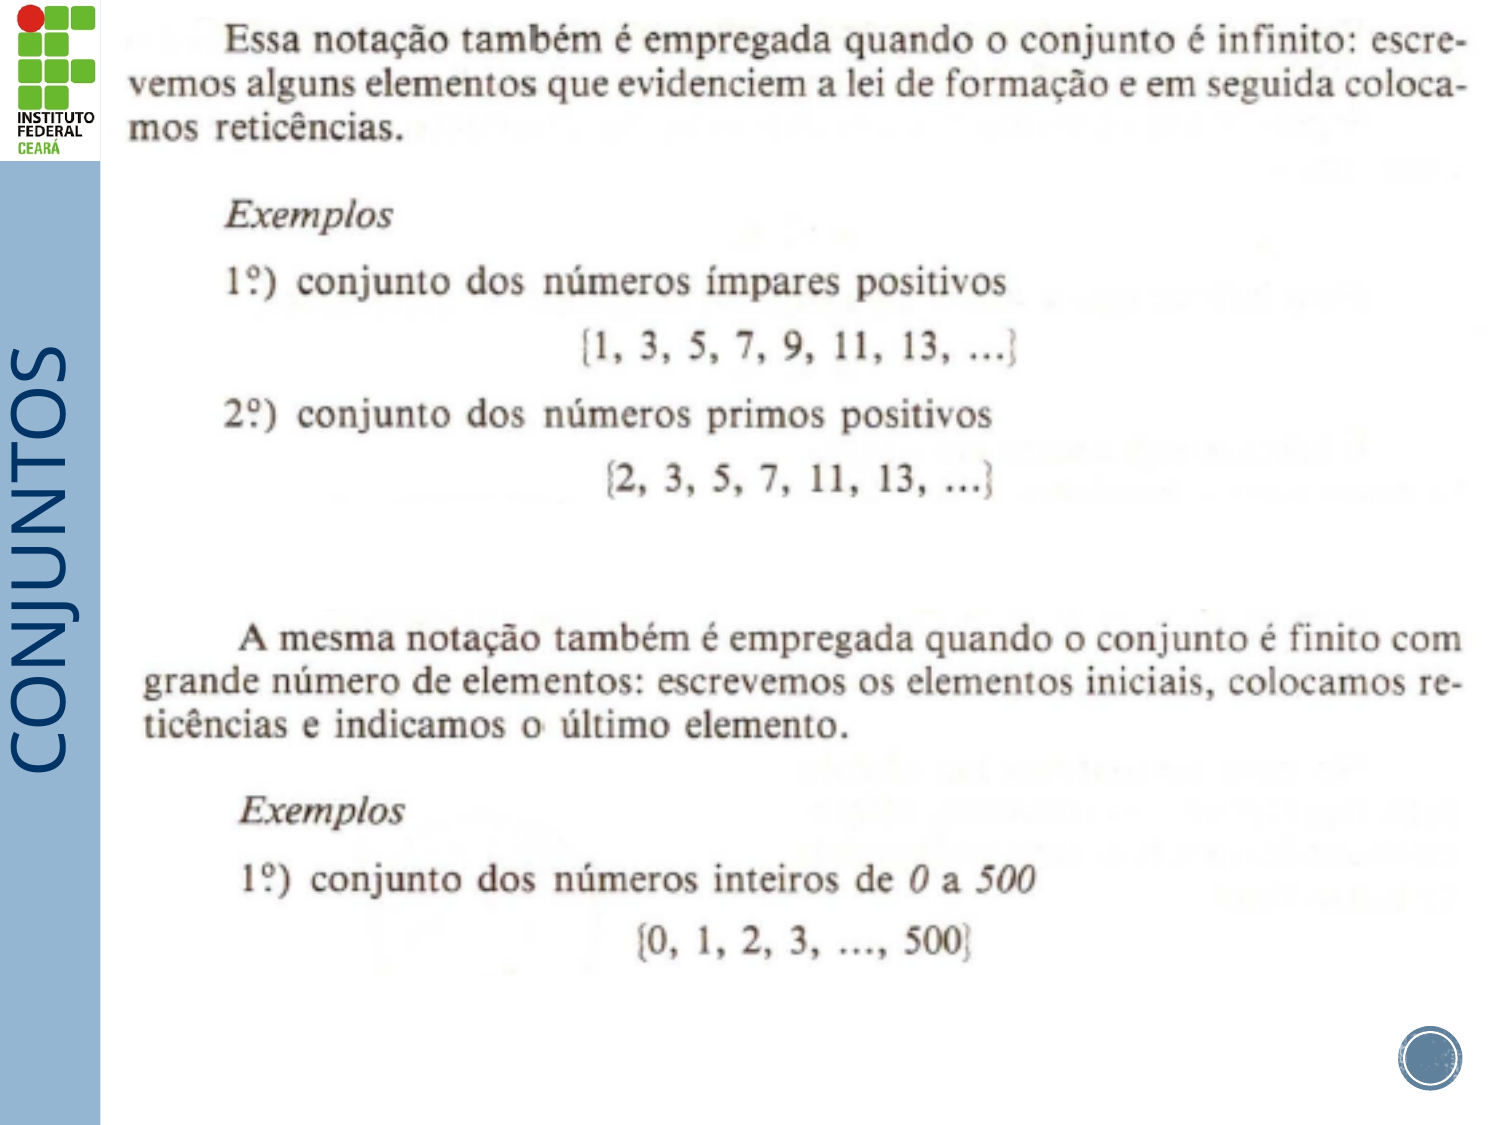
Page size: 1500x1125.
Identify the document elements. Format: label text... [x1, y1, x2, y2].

picture [0, 0, 101, 161]
picture [108, 21, 1493, 502]
text_box CONJUNTOS [0, 161, 101, 1125]
picture [128, 614, 1478, 973]
